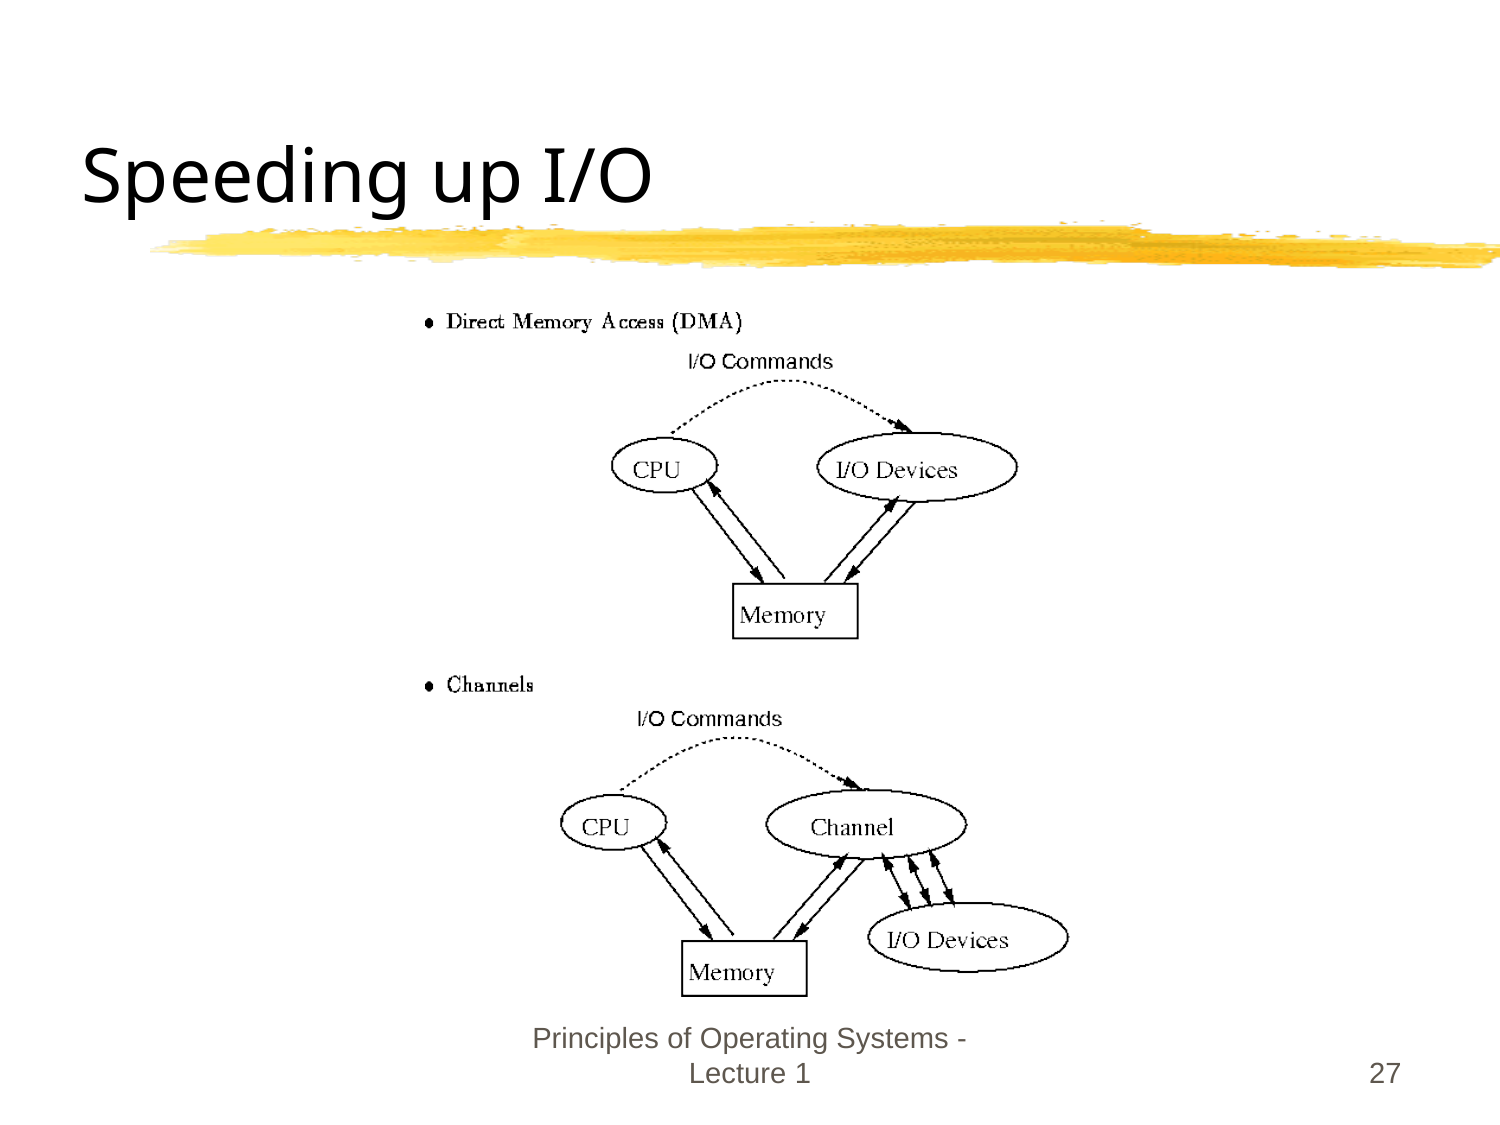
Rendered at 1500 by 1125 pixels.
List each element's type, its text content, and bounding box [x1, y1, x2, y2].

text_box Principles of Operating Systems - Lecture 1 [512, 1021, 988, 1097]
text_box 27 [1104, 1021, 1417, 1097]
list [424, 312, 1070, 998]
picture [150, 215, 1500, 279]
title Speeding up I/O [66, 37, 1342, 225]
